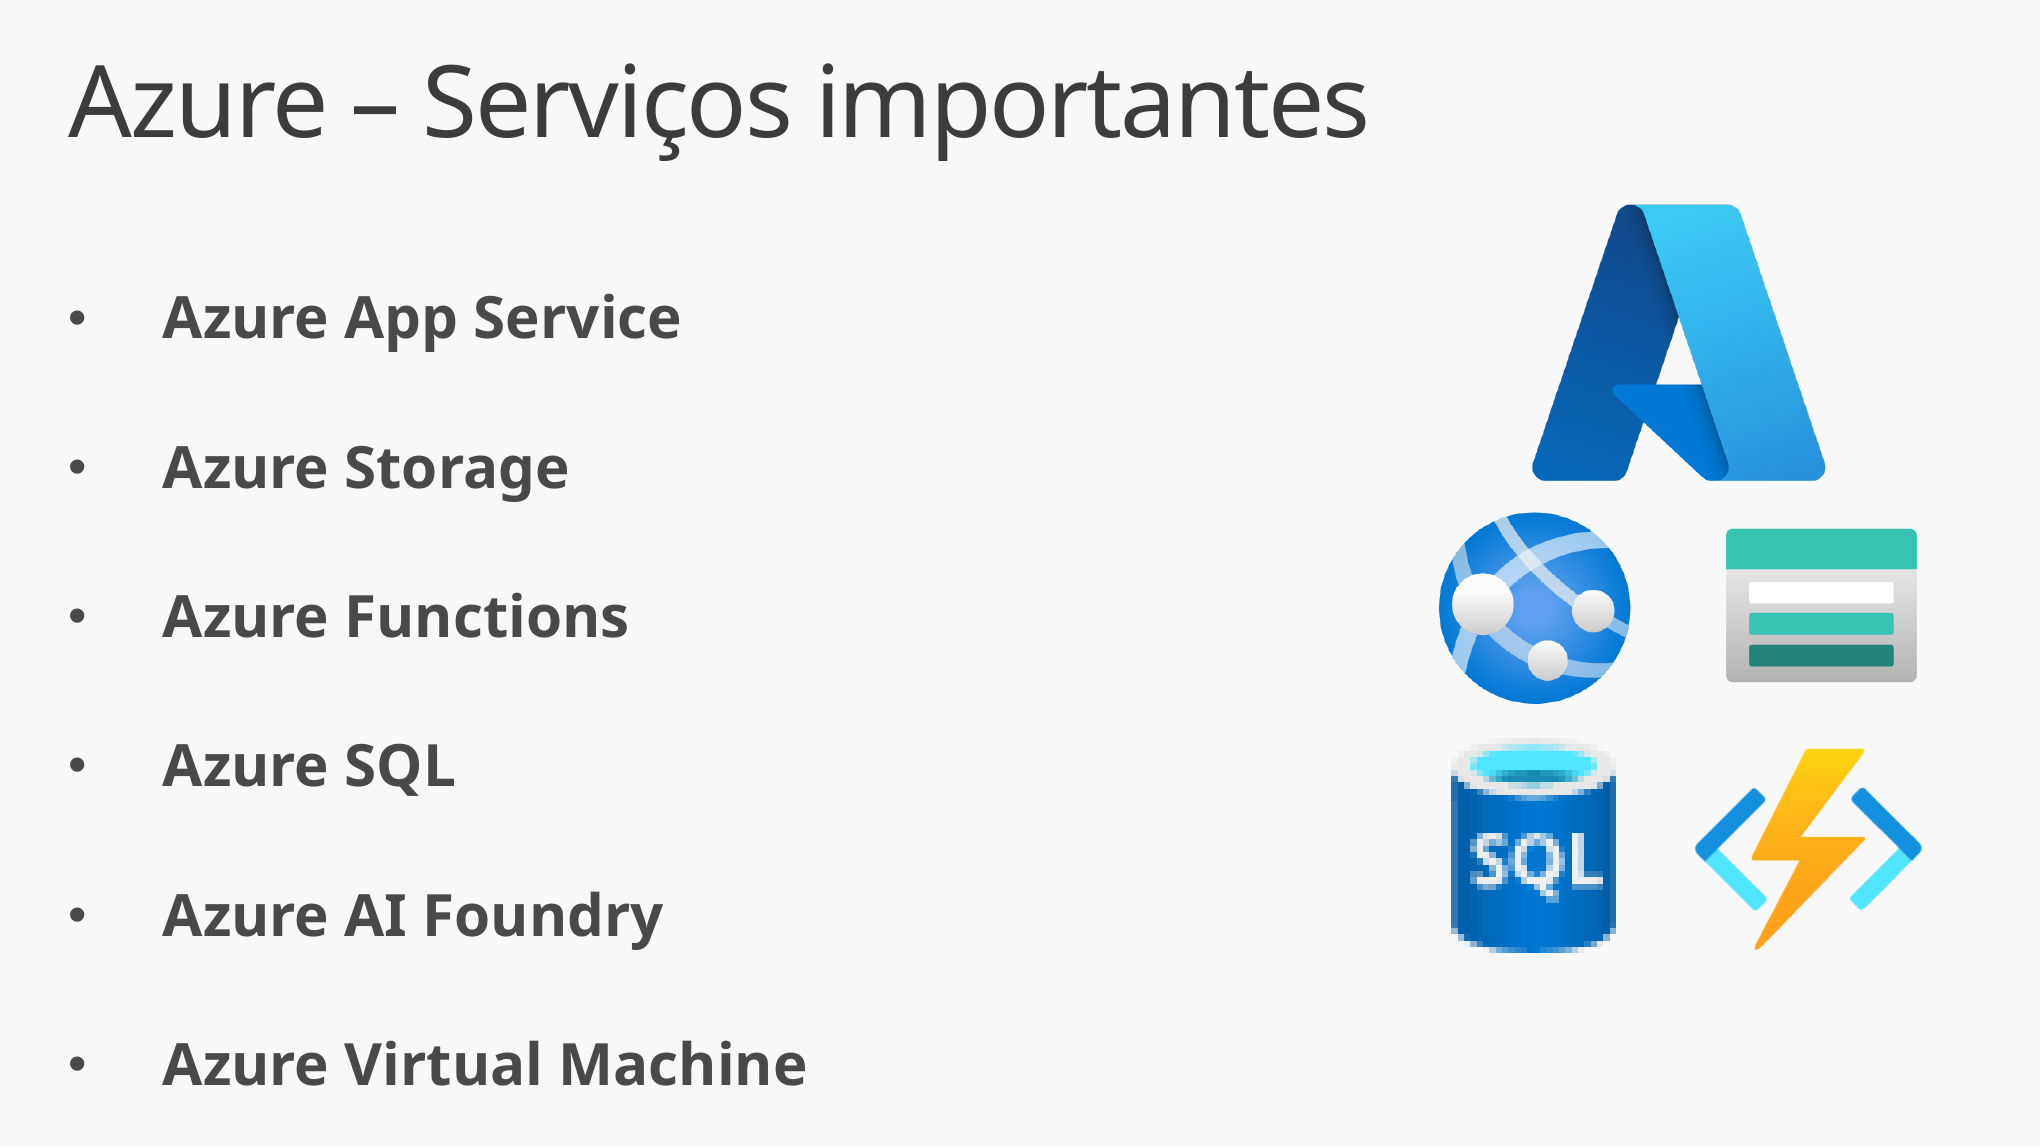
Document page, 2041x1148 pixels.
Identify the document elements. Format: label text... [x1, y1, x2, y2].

picture [1420, 732, 1648, 960]
title Azure – Serviços importantes [45, 36, 1996, 187]
picture [1694, 735, 1922, 963]
list Azure App Service Azure Storage Azure Functions Azure SQL Azure AI Foundry Azure Virtual Machine [45, 273, 1471, 1146]
picture [1433, 157, 1922, 709]
